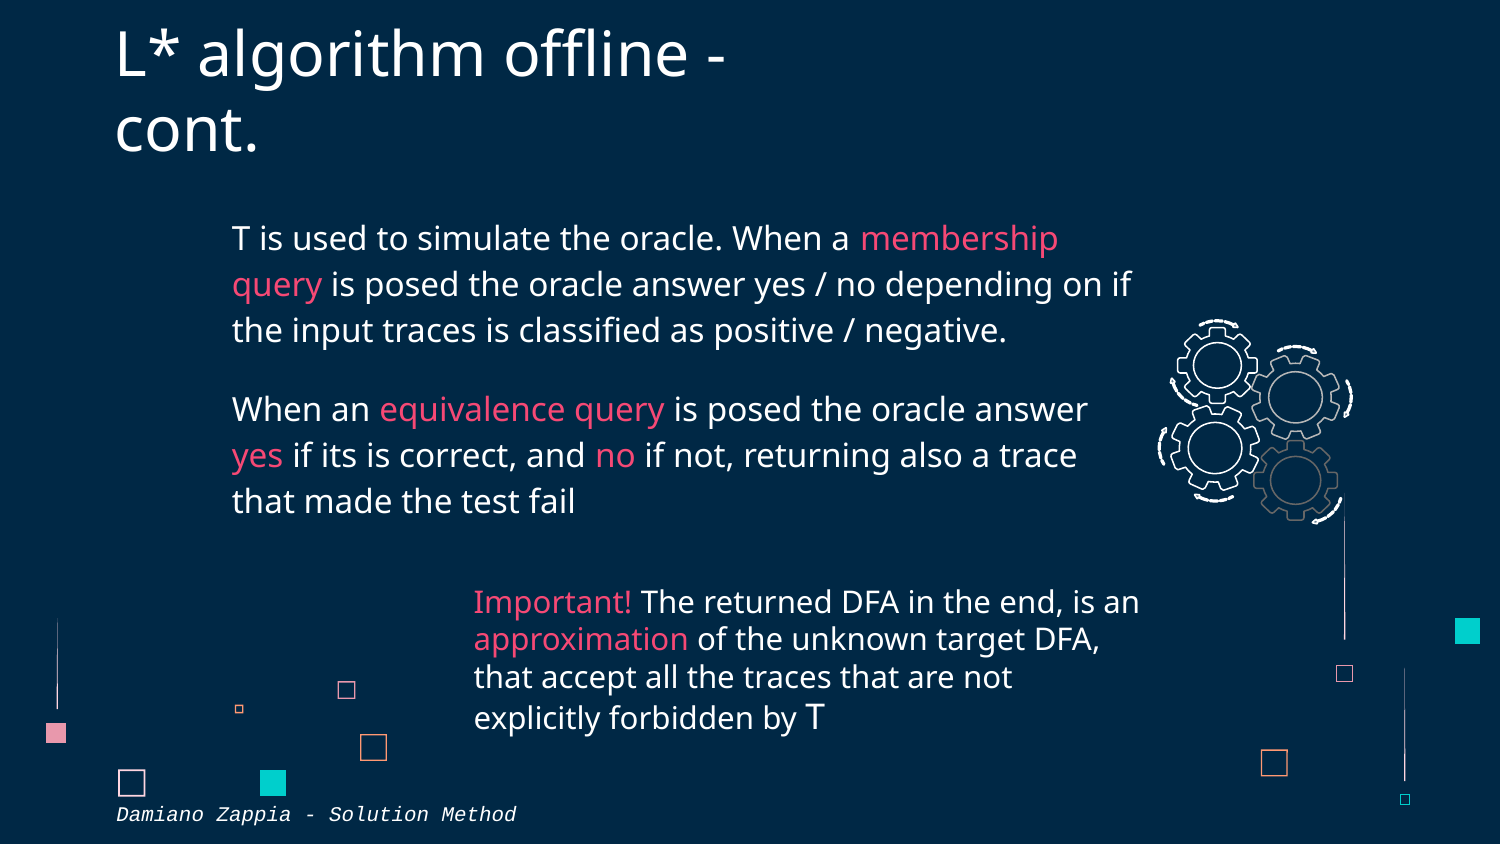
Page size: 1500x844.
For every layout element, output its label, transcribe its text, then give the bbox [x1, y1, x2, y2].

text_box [1158, 319, 1353, 525]
title L* algorithm offline - cont. [99, 84, 827, 179]
text_box Important! The returned DFA in the end, is an approximation of the unknown target DFA, that accept all the traces that are not explicitly forbidden by Τ [458, 567, 1159, 751]
text_box Damiano Zappia - Solution Method [101, 786, 895, 823]
list Τ is used to simulate the oracle. When a membership query is posed the oracle answer yes / no depending on if the input traces is classified as positive / negative. When an equivalence query is posed the oracle answer yes if its is correct, and no if not, returning also a trace that made the test fail [216, 196, 1159, 484]
